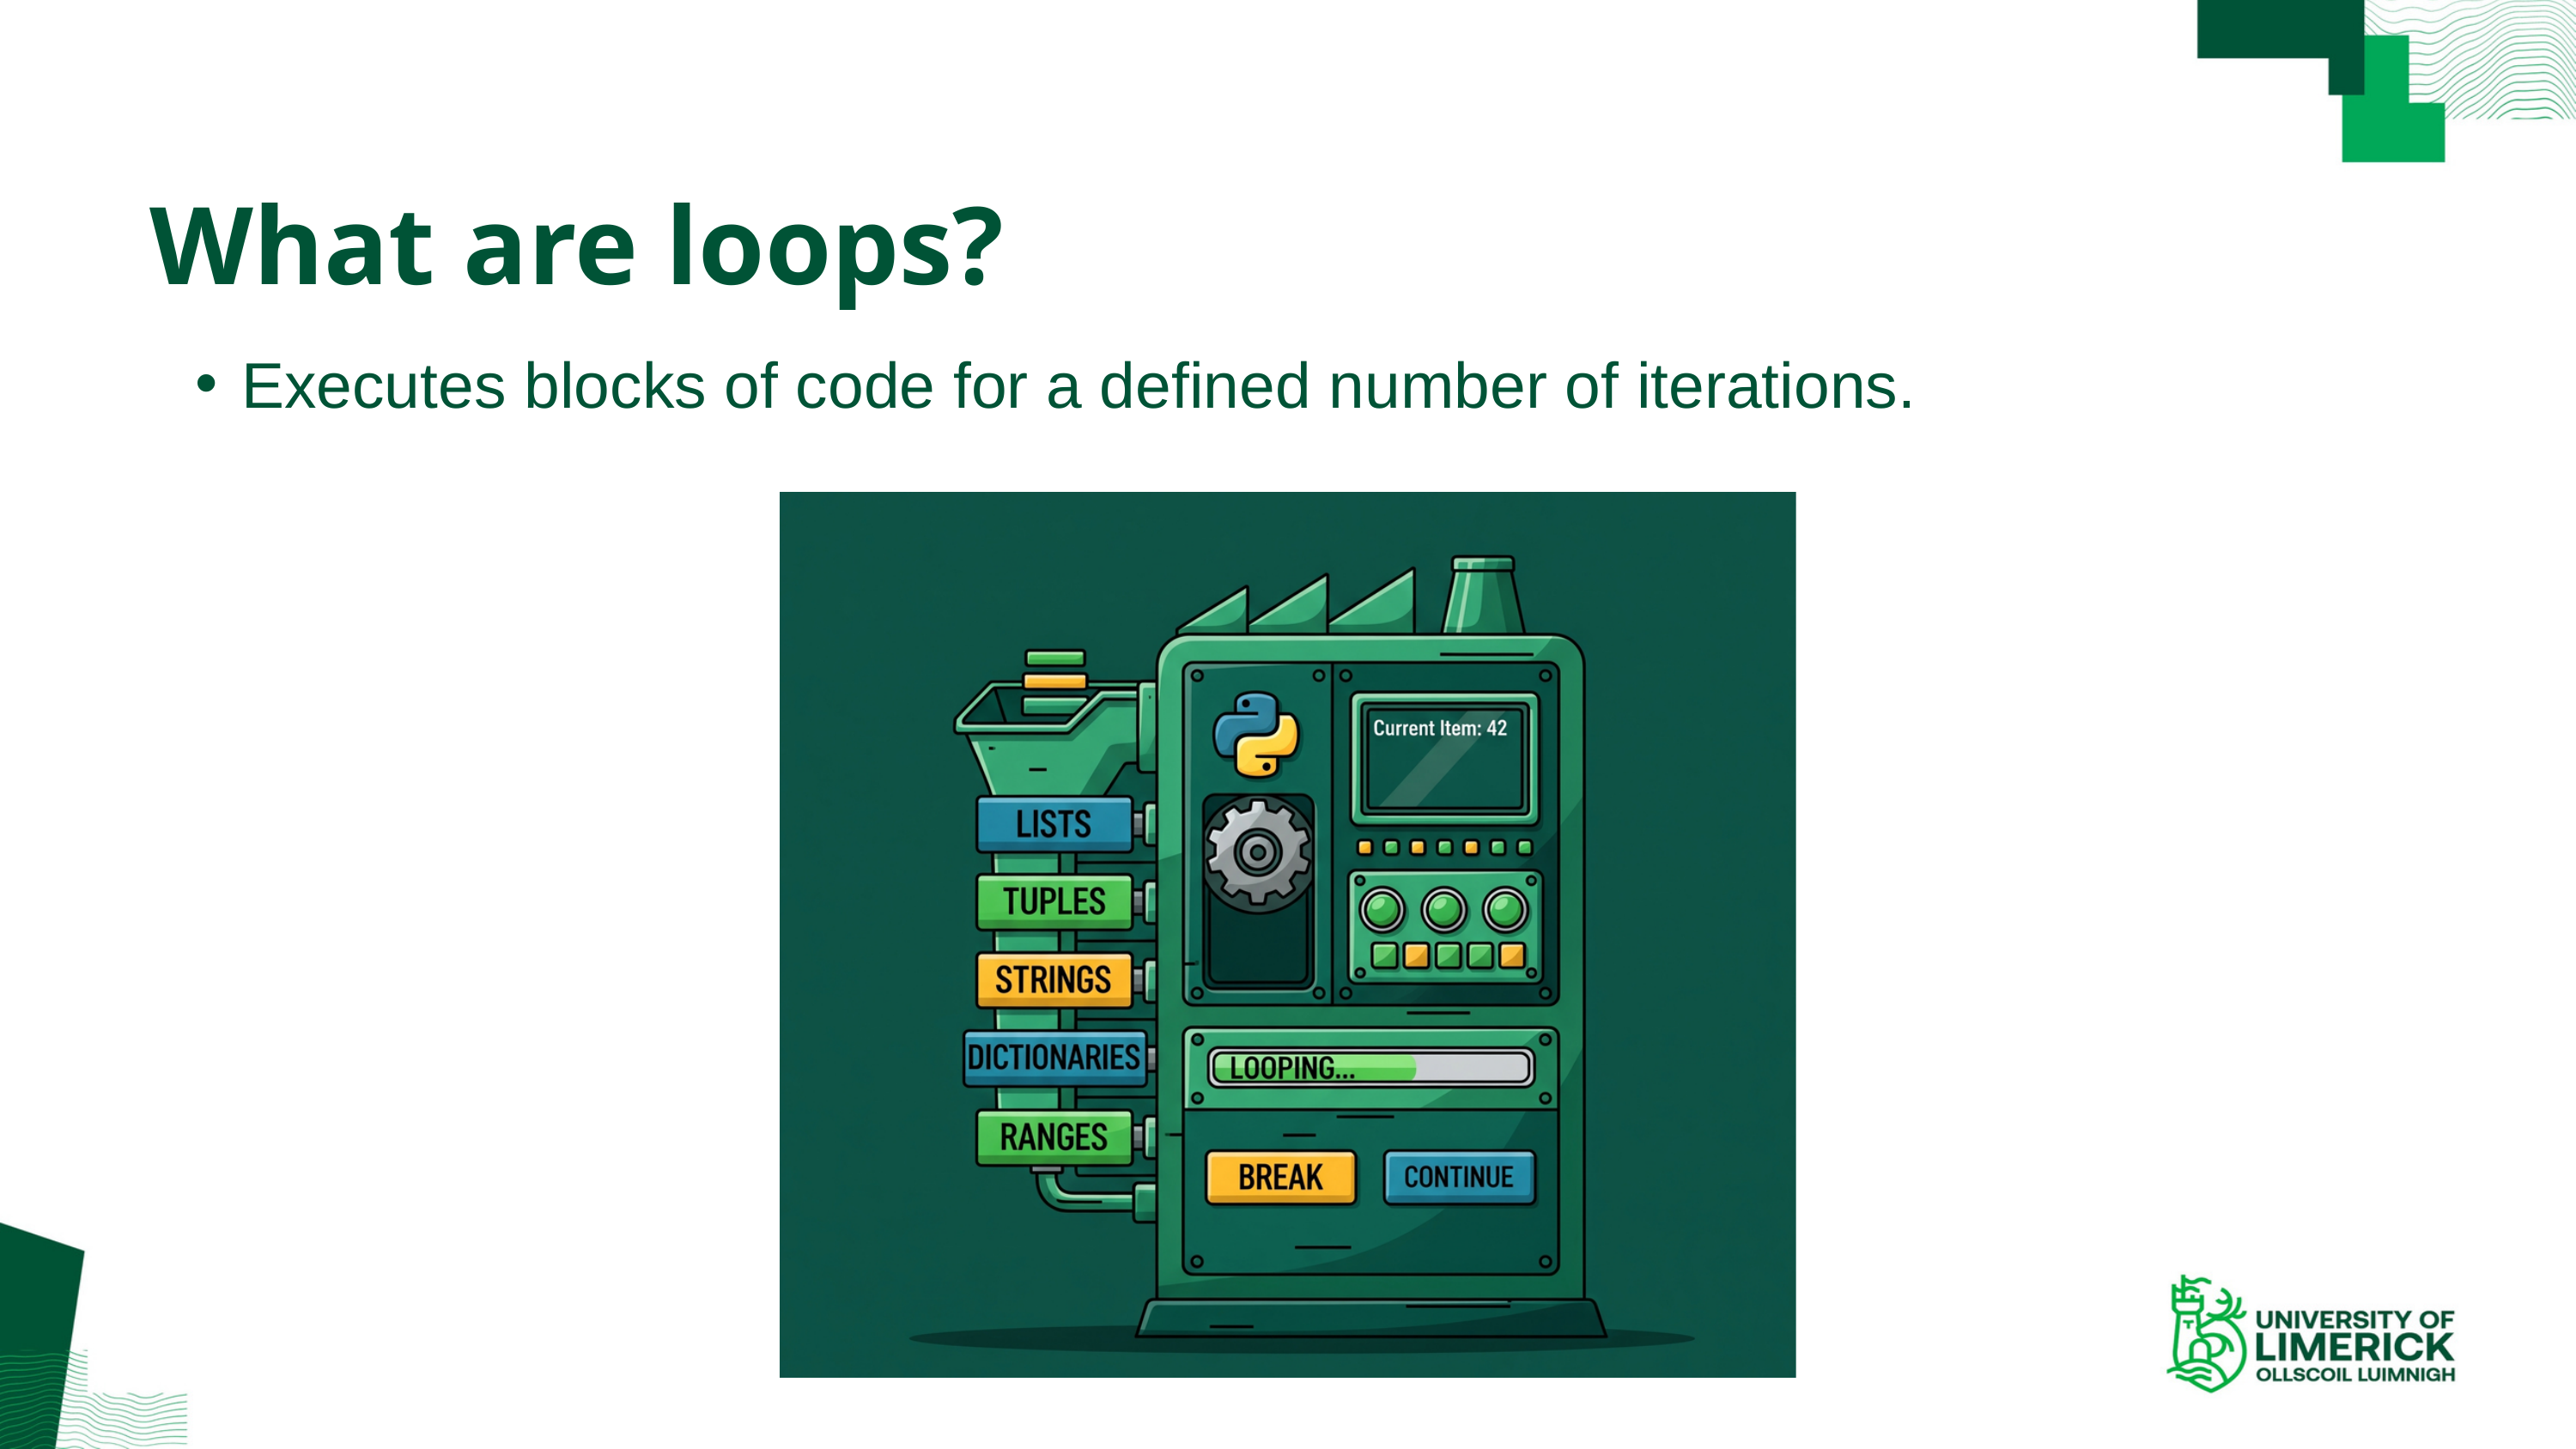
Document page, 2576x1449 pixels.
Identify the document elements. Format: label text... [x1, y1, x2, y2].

text_box Executes blocks of code for a defined number of iterations. [149, 351, 2346, 421]
text_box [0, 0, 2576, 1449]
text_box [779, 492, 1796, 1378]
text_box What are loops? [149, 190, 2346, 306]
